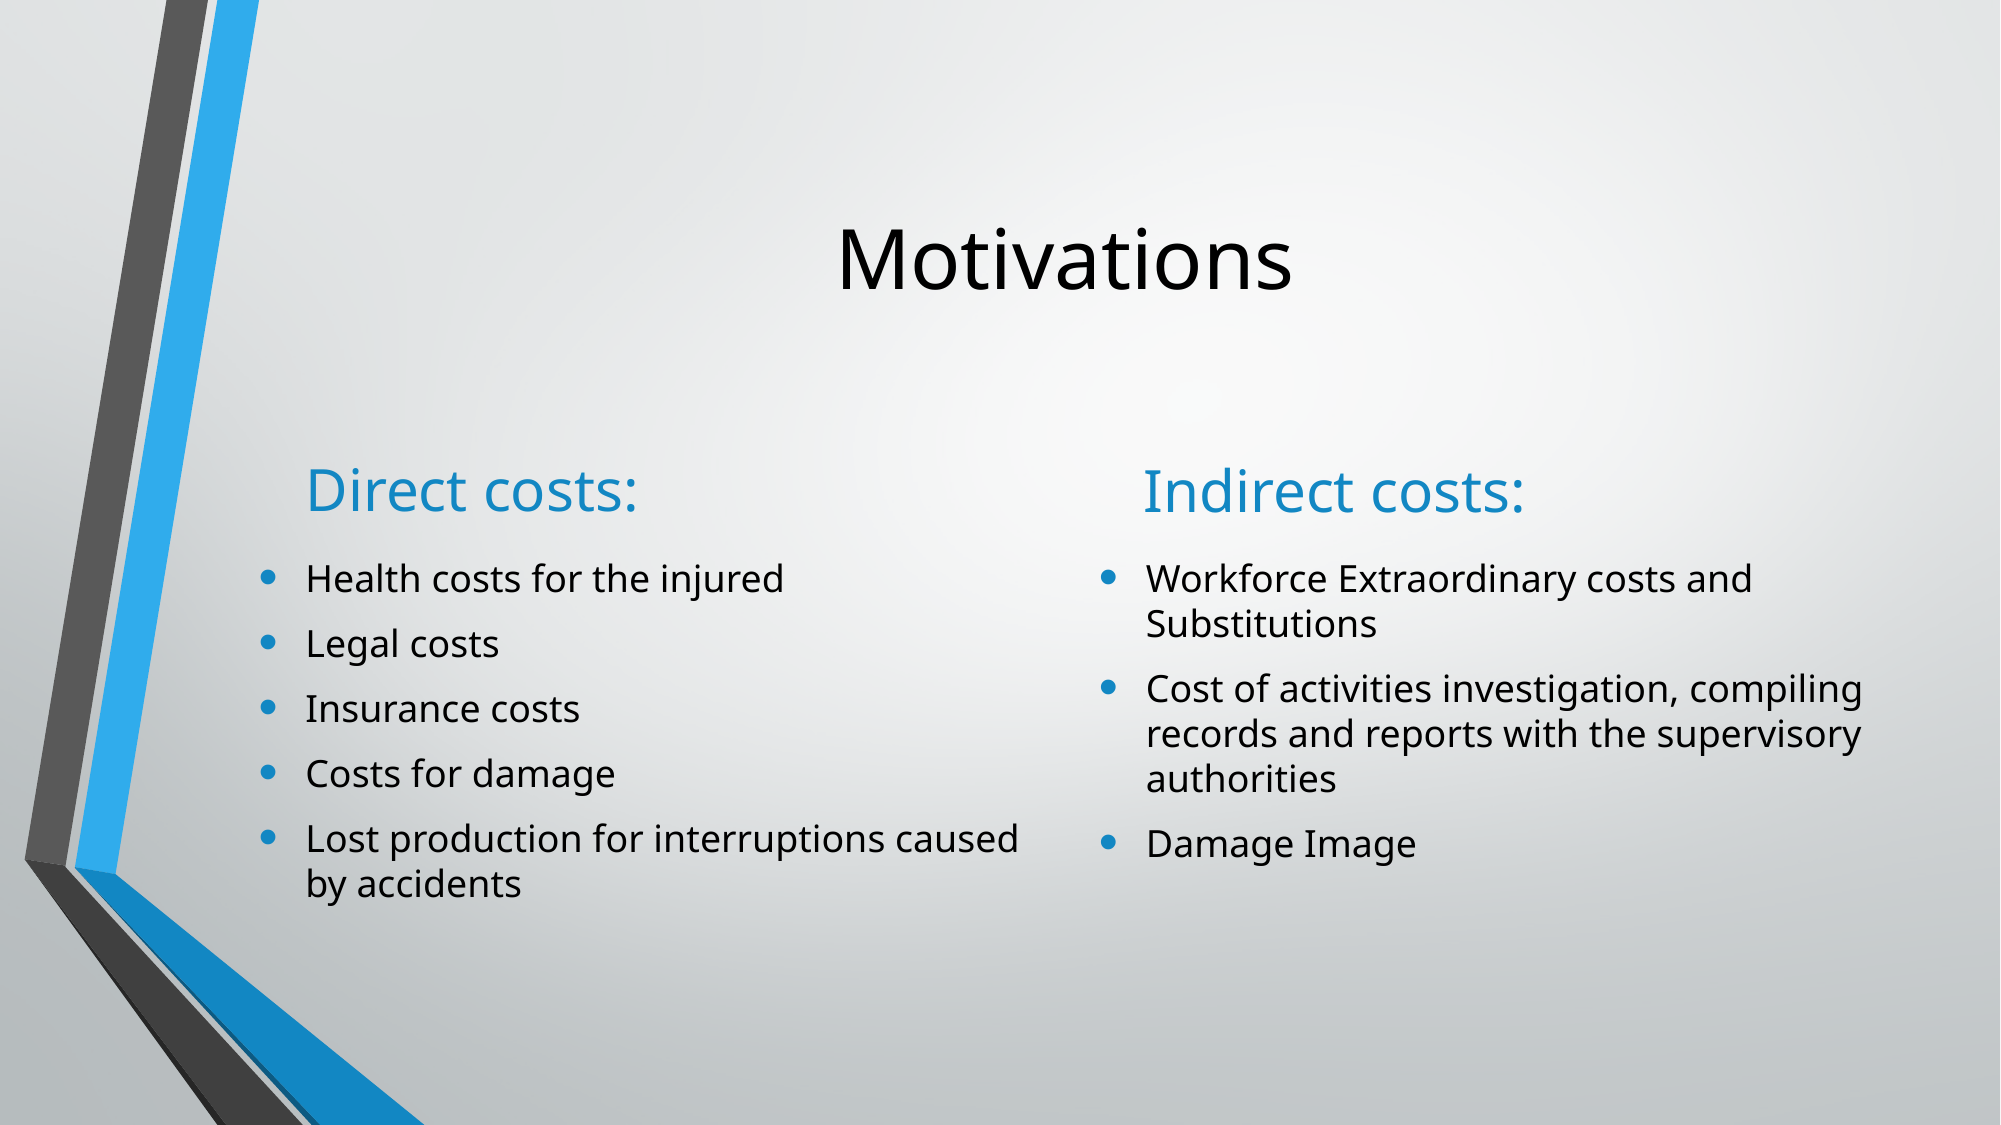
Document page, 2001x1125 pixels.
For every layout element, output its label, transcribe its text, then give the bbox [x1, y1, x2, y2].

list Direct costs: [290, 436, 1047, 531]
list Health costs for the injured Legal costs Insurance costs Costs for damage Lost production for interruptions caused by accidents [243, 547, 1047, 950]
title Motivations [243, 112, 1887, 400]
list Workforce Extraordinary costs and Substitutions Cost of activities investigation, compiling records and reports with the supervisory authorities Damage Image [1083, 547, 1887, 950]
list Indirect costs: [1128, 437, 1887, 532]
